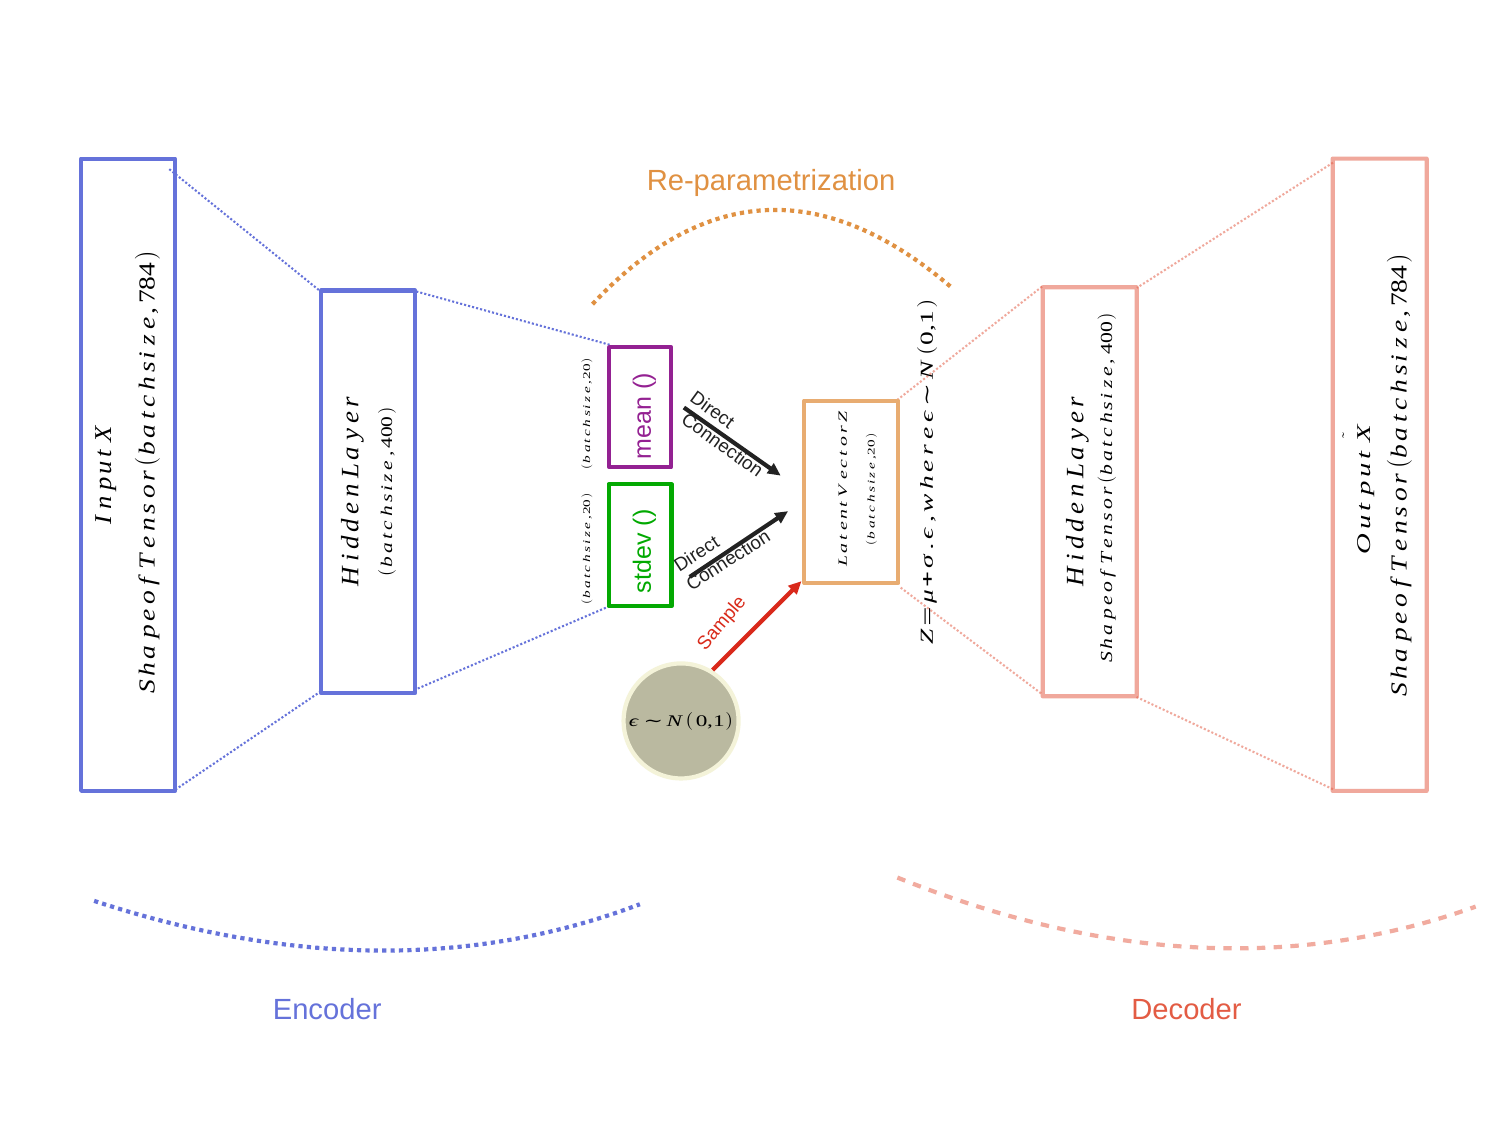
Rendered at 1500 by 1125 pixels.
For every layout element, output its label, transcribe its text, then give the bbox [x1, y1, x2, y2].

text_box [94, 900, 640, 951]
text_box [321, 290, 416, 694]
text_box [897, 877, 1476, 949]
text_box [664, 347, 672, 468]
text_box [376, 407, 397, 577]
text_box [665, 481, 811, 609]
text_box [1061, 395, 1090, 589]
text_box [89, 423, 117, 527]
text_box Decoder [1089, 990, 1283, 1046]
text_box [81, 158, 176, 791]
text_box Sample [691, 609, 754, 658]
text_box [592, 251, 951, 305]
text_box [609, 347, 617, 468]
text_box [1339, 423, 1375, 555]
text_box stdev () [617, 457, 664, 594]
text_box [608, 484, 665, 607]
text_box [132, 250, 161, 696]
text_box [623, 663, 739, 779]
text_box Re-parametrization [619, 161, 923, 251]
text_box [580, 492, 594, 605]
text_box [580, 357, 594, 470]
text_box [628, 711, 734, 731]
text_box [1096, 313, 1117, 665]
text_box [1332, 158, 1427, 791]
text_box Encoder [232, 990, 423, 1046]
text_box [864, 433, 878, 545]
text_box [915, 299, 938, 647]
text_box [336, 395, 365, 589]
text_box [811, 400, 899, 583]
text_box [1042, 287, 1137, 697]
text_box mean () [617, 318, 664, 457]
text_box [1385, 253, 1413, 699]
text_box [666, 385, 812, 513]
